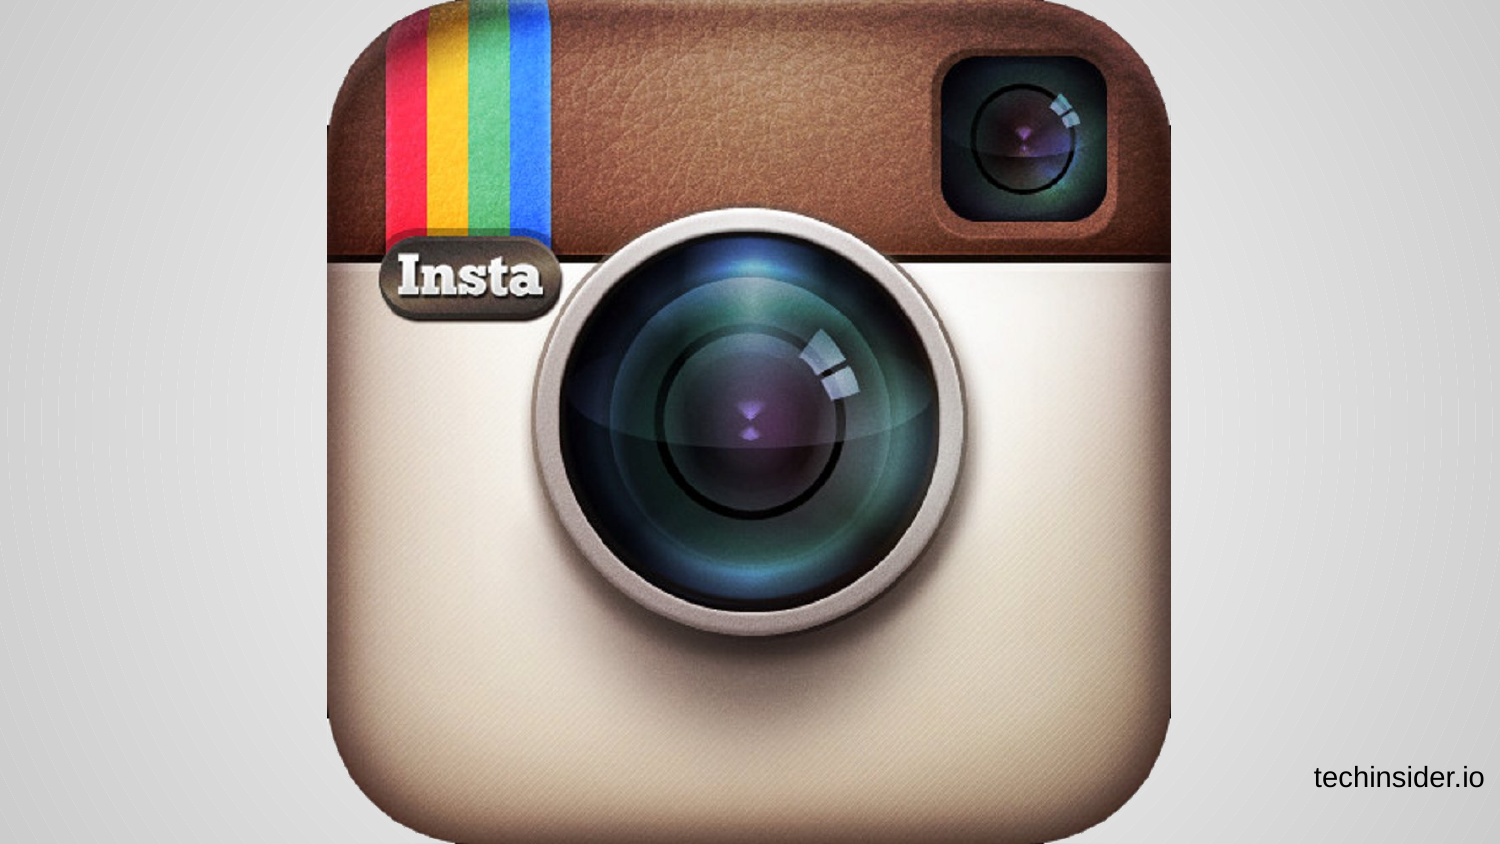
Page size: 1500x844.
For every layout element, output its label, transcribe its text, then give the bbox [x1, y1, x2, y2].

text_box techinsider.io [1177, 750, 1500, 801]
picture [326, 0, 1172, 844]
